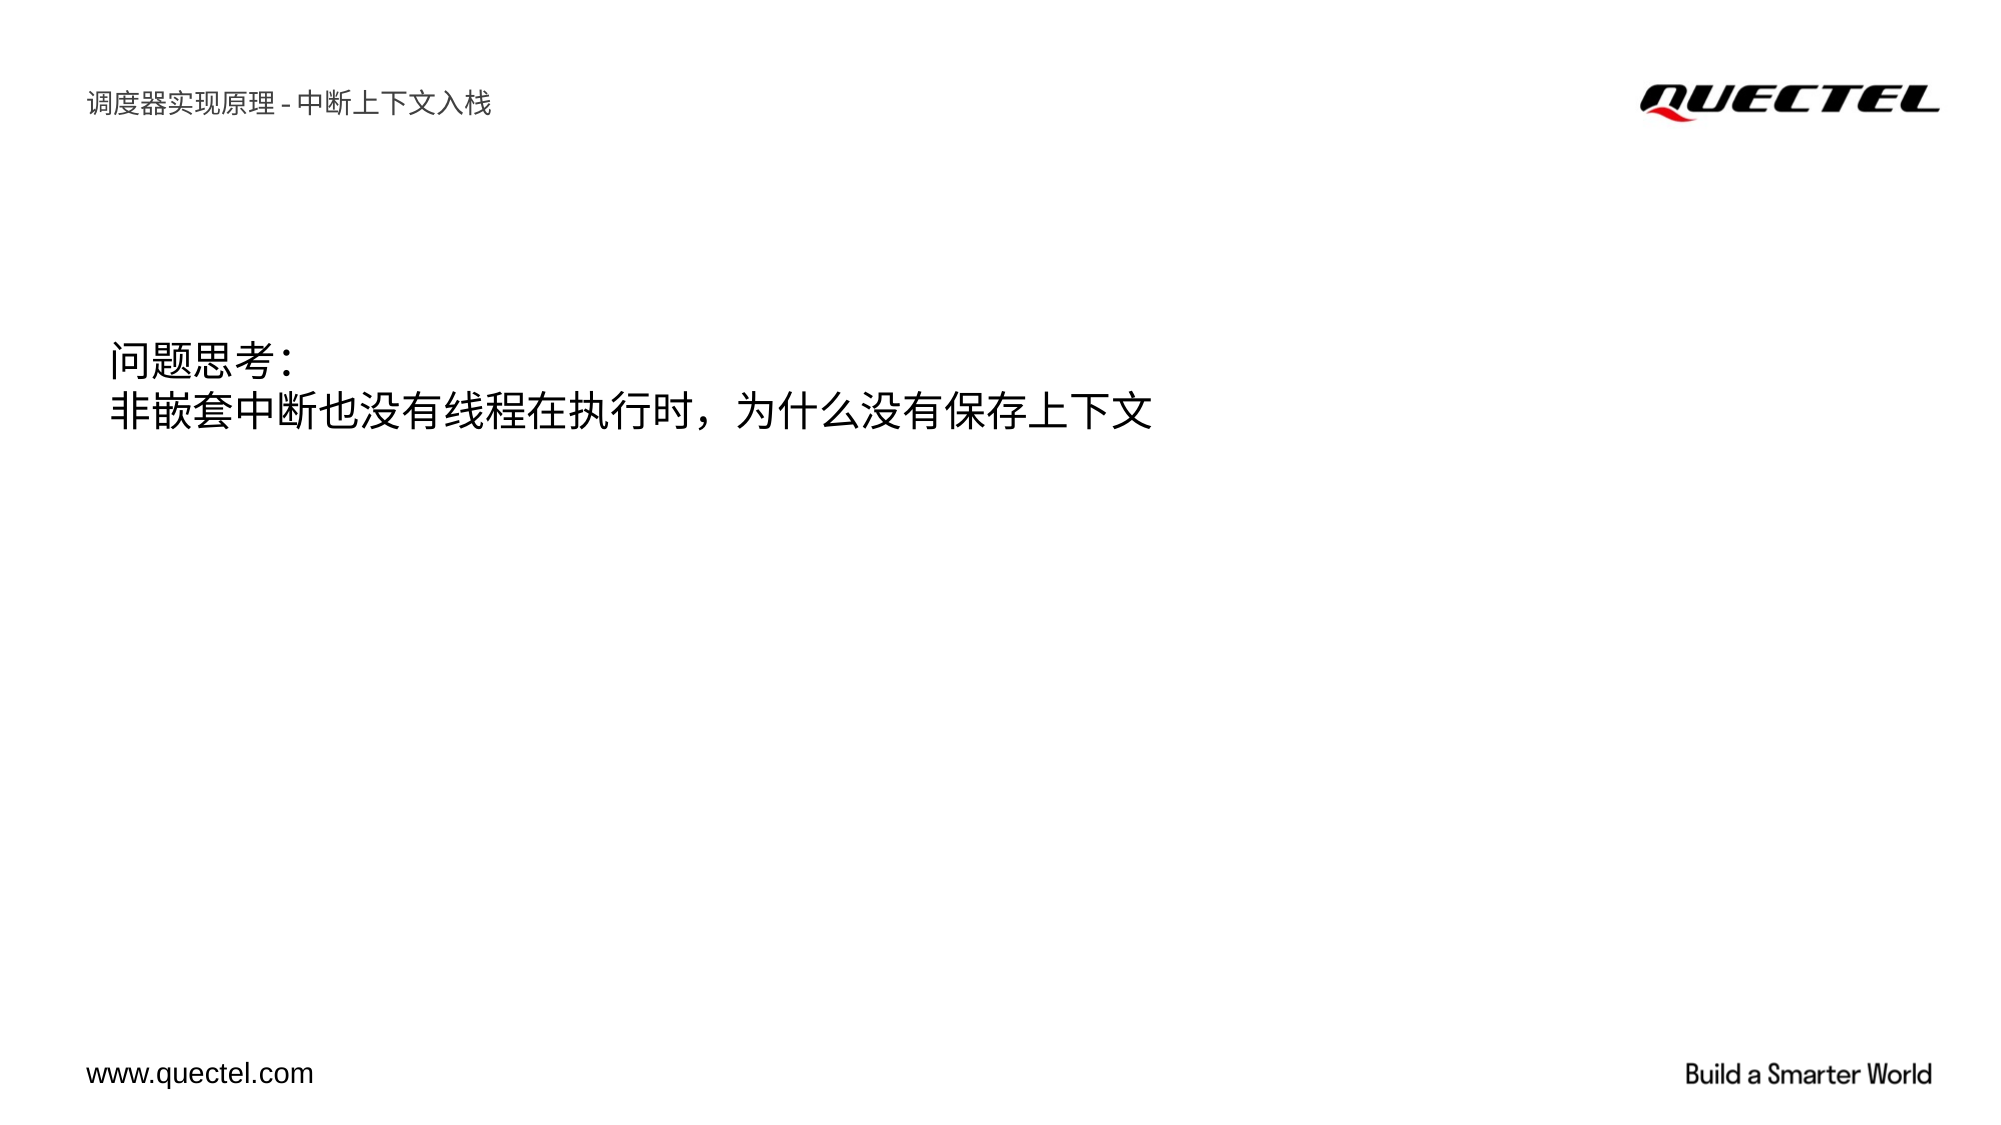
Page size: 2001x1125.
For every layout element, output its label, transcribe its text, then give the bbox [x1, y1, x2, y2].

title 调度器实现原理-中断上下文入栈 [71, 82, 1887, 156]
picture [1595, 32, 1985, 165]
picture [1637, 1015, 1981, 1125]
text_box 问题思考： 非嵌套中断也没有线程在执行时，为什么没有保存上下文 [94, 326, 1326, 442]
